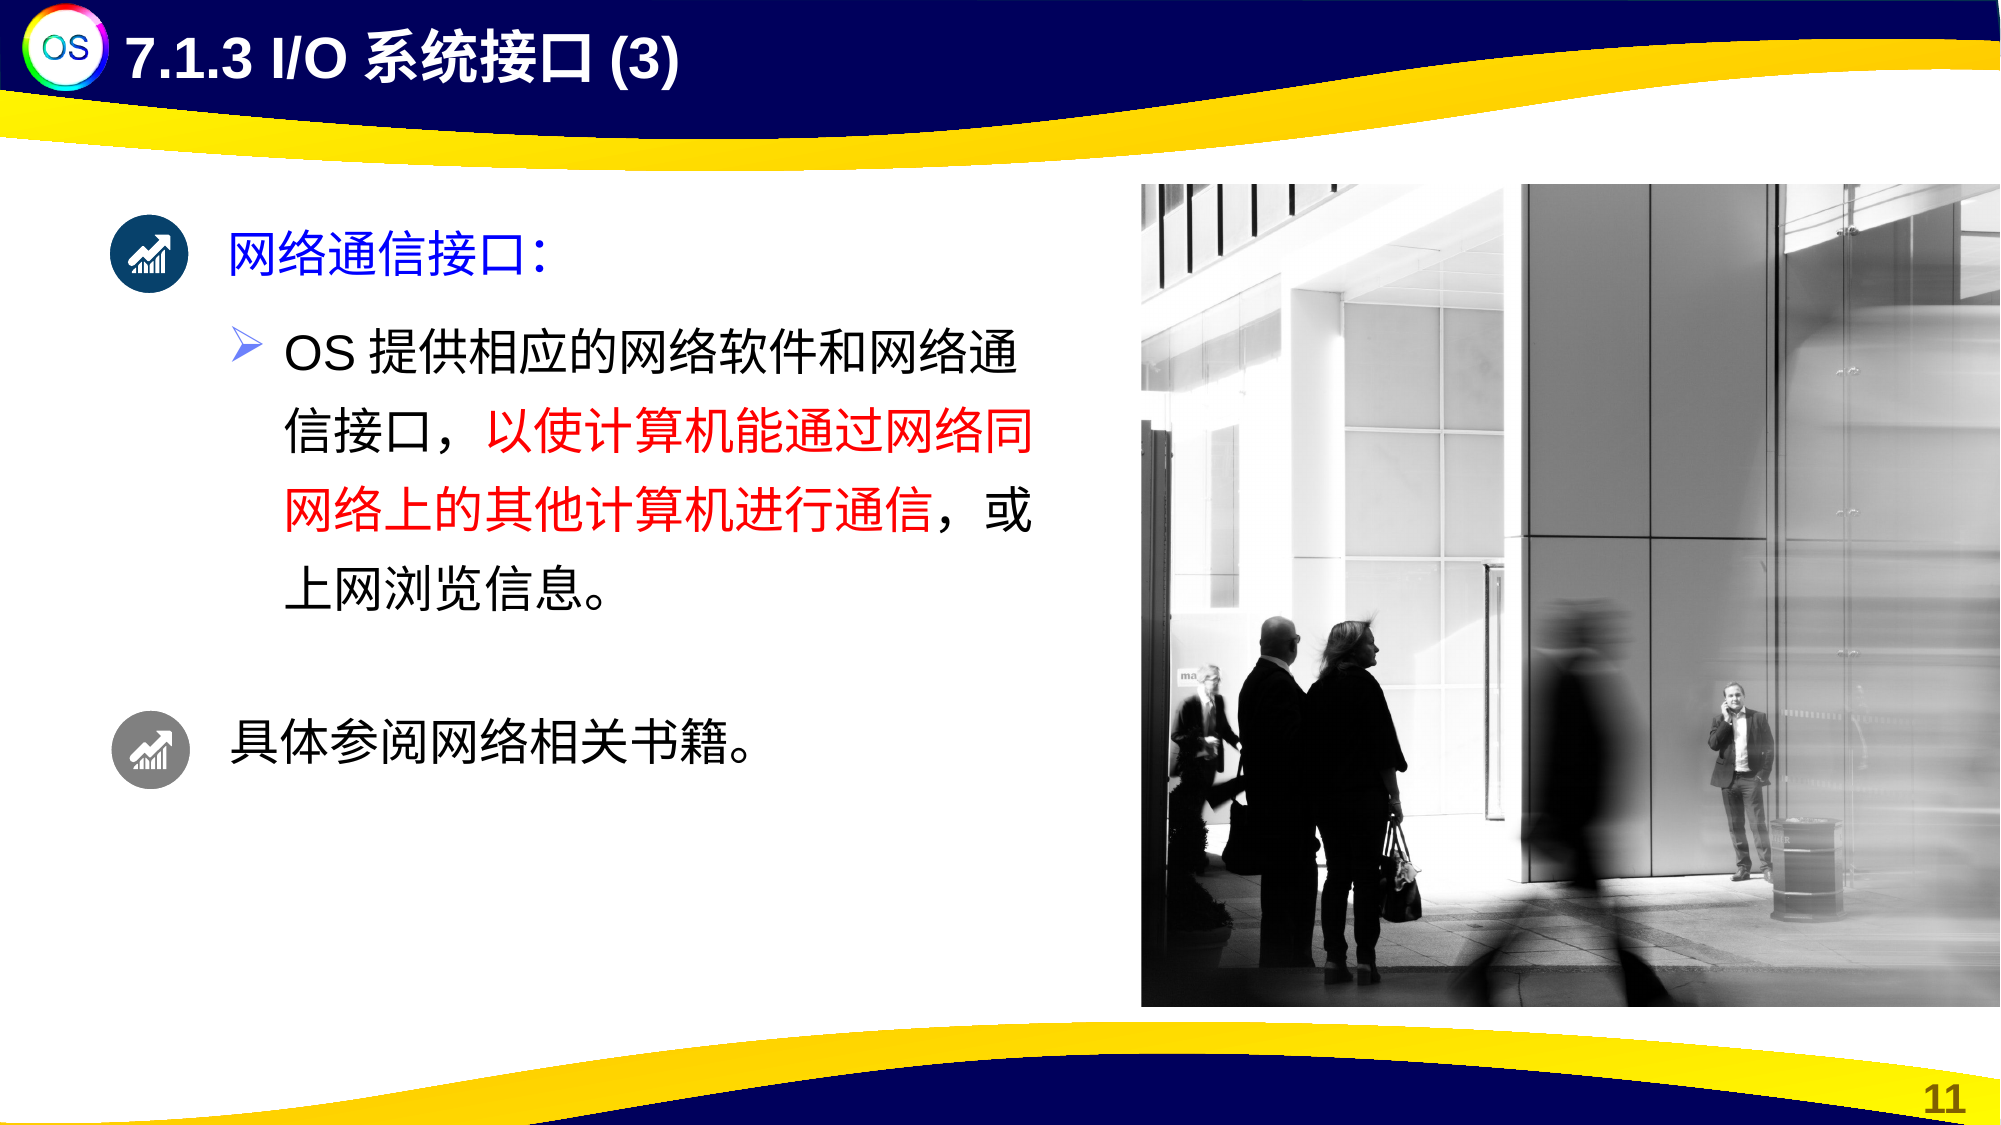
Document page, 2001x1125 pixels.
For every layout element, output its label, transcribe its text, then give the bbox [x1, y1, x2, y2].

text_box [109, 708, 1143, 791]
text_box [1140, 184, 2000, 1008]
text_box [108, 212, 1053, 596]
text_box 7.1.3 I/O系统接口(3) [109, 12, 1263, 98]
picture [22, 3, 109, 91]
